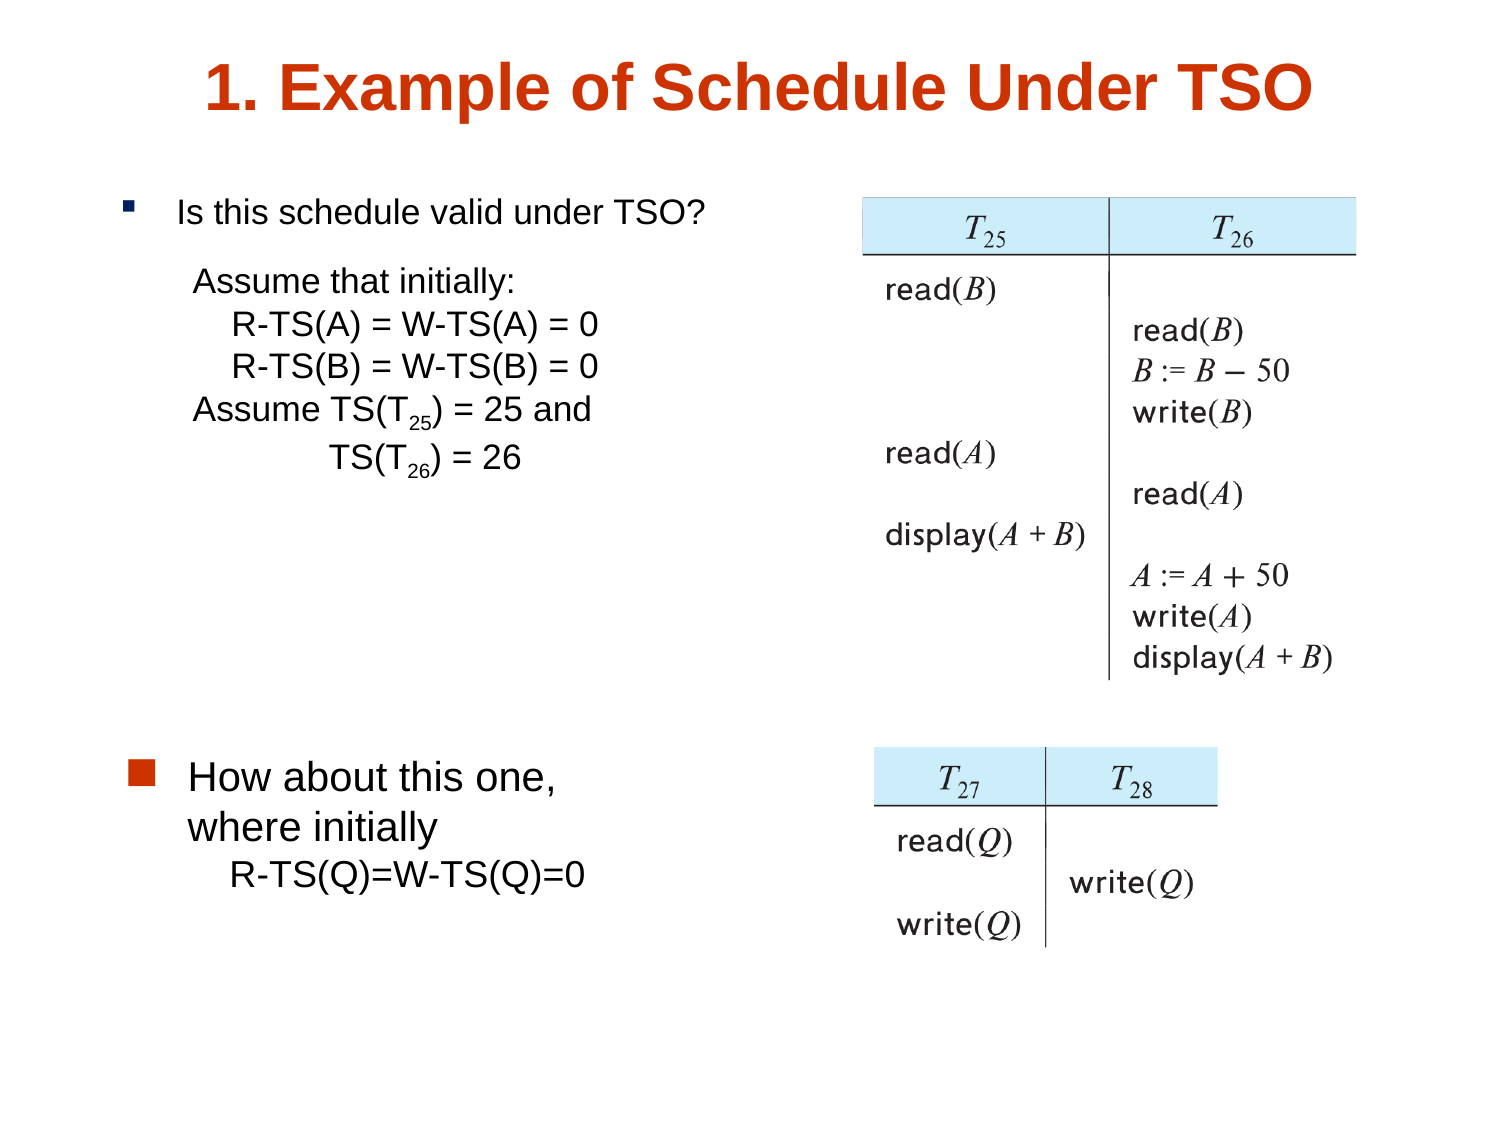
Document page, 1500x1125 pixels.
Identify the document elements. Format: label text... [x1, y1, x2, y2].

text_box Is this schedule valid under TSO? [104, 182, 789, 286]
list How about this one, where initially R-TS(Q)=W-TS(Q)=0 [116, 742, 644, 973]
text_box Assume that initially: R-TS(A) = W-TS(A) = 0 R-TS(B) = W-TS(B) = 0 Assume TS(T25) = 25 and TS(T26) = 26 [177, 286, 717, 490]
title 1. Example of Schedule Under TSO [97, 30, 1423, 132]
picture [852, 720, 1241, 996]
picture [838, 148, 1384, 714]
